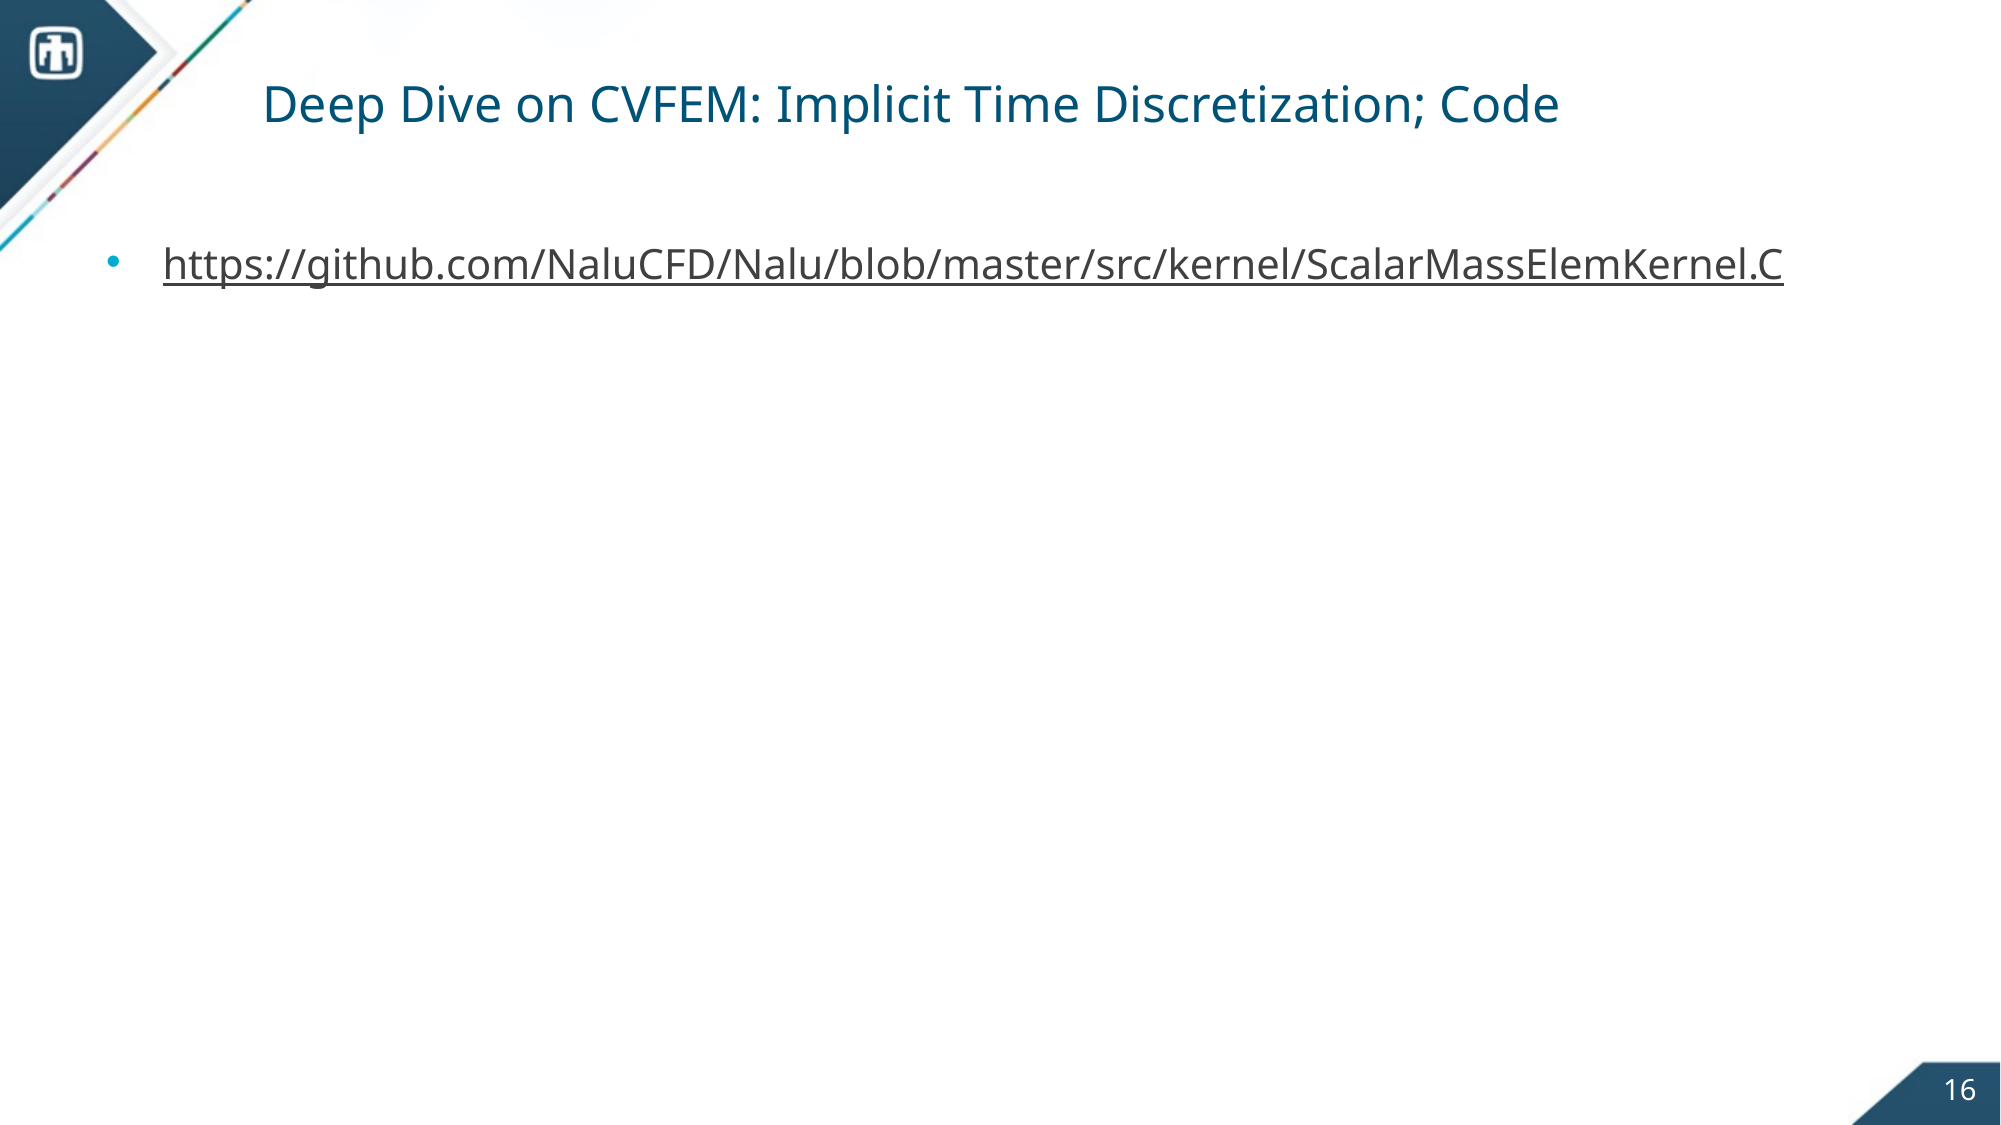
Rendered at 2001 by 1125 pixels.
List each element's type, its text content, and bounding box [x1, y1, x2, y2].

picture [0, 0, 2001, 1125]
slide_number 16 [1919, 1061, 2000, 1122]
title Deep Dive on CVFEM: Implicit Time Discretization; Code [262, 42, 1919, 170]
list https://github.com/NaluCFD/Nalu/blob/master/src/kernel/ScalarMassElemKernel.C [106, 231, 1869, 1122]
